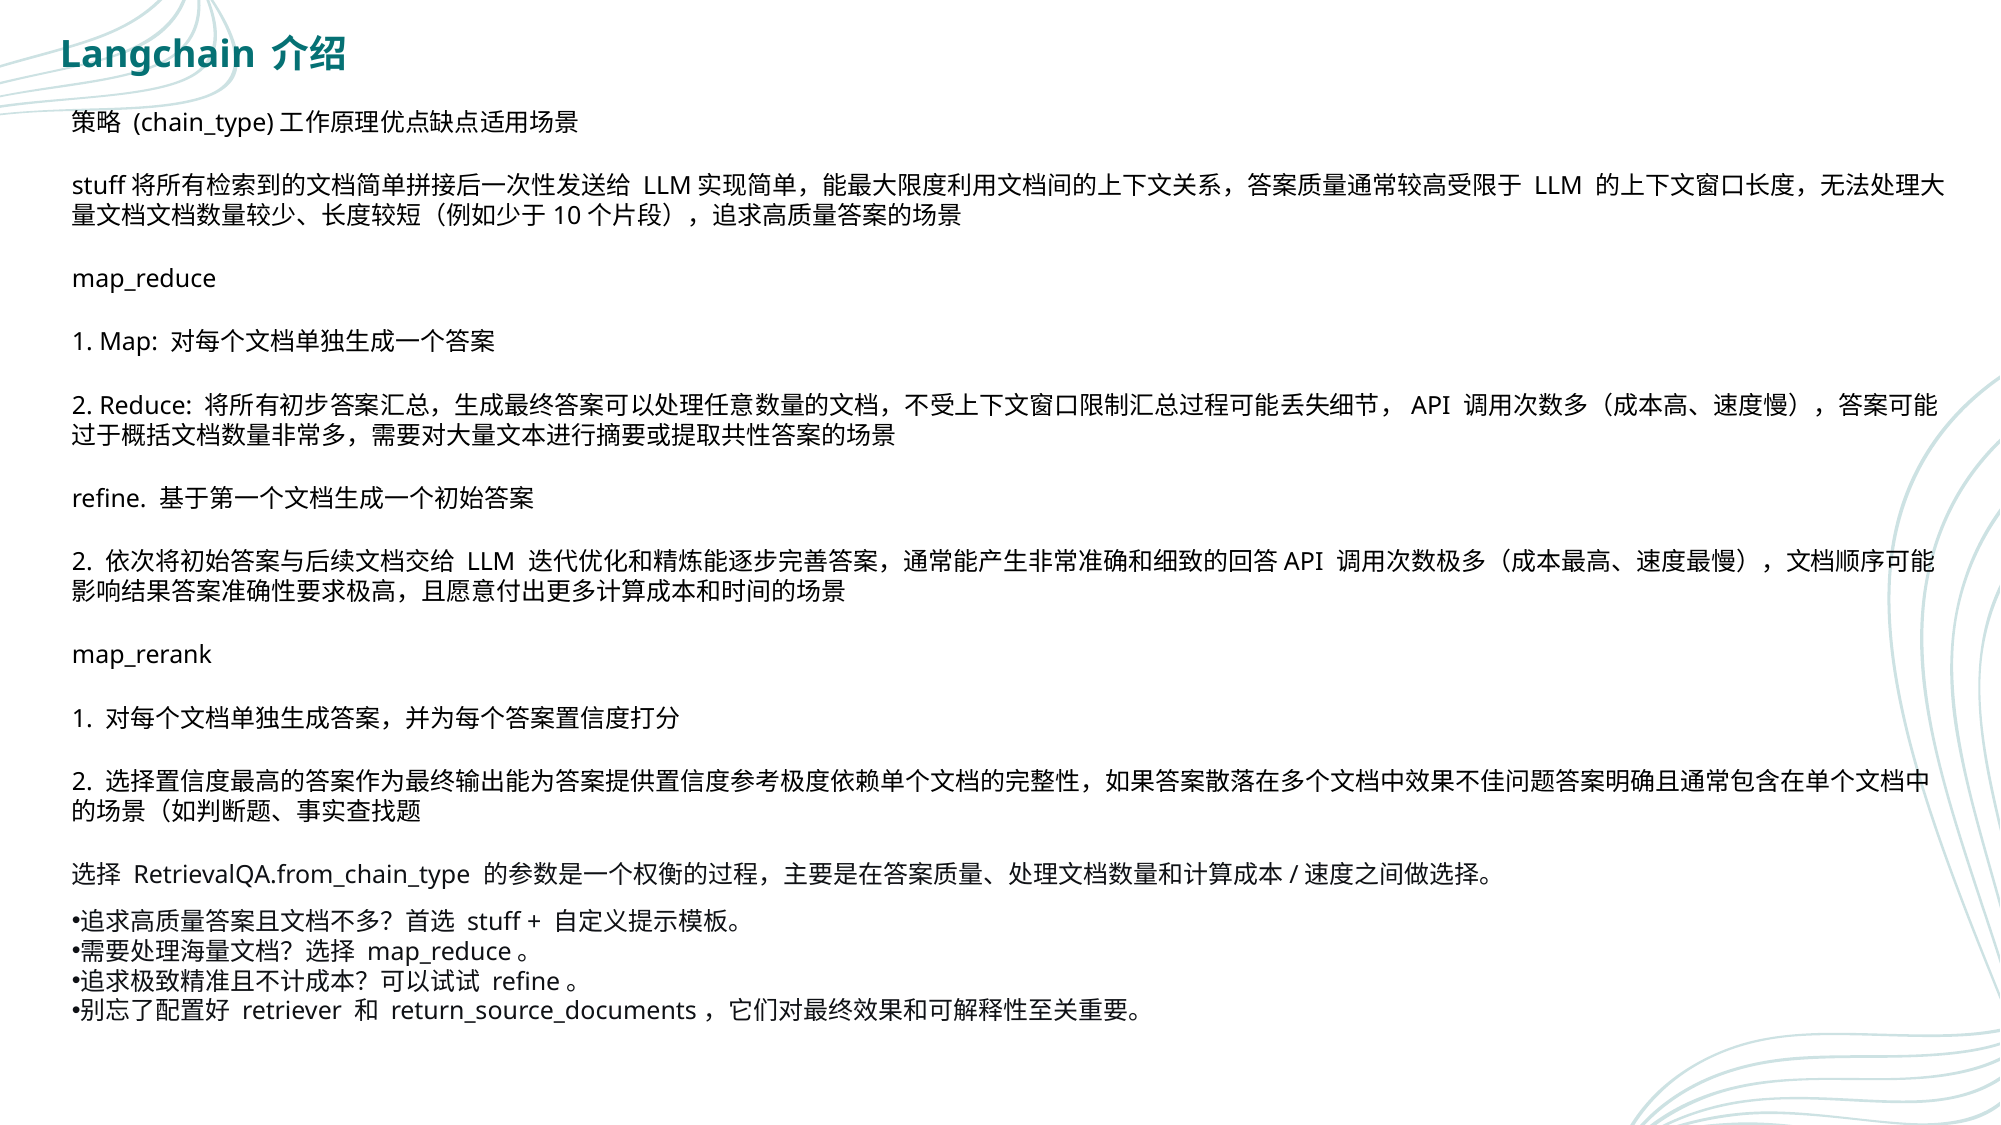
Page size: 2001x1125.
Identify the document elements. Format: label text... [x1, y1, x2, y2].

text_box Langchain 介绍 [45, 22, 647, 83]
text_box 策略 (chain_type)工作原理优点缺点适用场景 stuff将所有检索到的文档简单拼接后一次性发送给 LLM实现简单，能最大限度利用文档间的上下文关系，答案质量通常较高受限于 LLM 的上下文窗口长度，无法处理大量文档文档数量较少、长度较短（例如少于10个片段），追求高质量答案的场景 map_reduce 1. Map: 对每个文档单独生成一个答案 2. Reduce: 将所有初步答案汇总，生成最终答案可以处理任意数量的文档，不受上下文窗口限制汇总过程可能丢失细节，API 调用次数多（成本高、速度慢），答案可能过于概括文档数量非常多，需要对大量文本进行摘要或提取共性答案的场景 refine. 基于第一个文档生成一个初始答案 2. 依次将初始答案与后续文档交给 LLM 迭代优化和精炼能逐步完善答案，通常能产生非常准确和细致的回答API 调用次数极多（成本最高、速度最慢），文档顺序可能影响结果答案准确性要求极高，且愿意付出更多计算成本和时间的场景 map_rerank 1. 对每个文档单独生成答案，并为每个答案置信度打分 2. 选择置信度最高的答案作为最终输出能为答案提供置信度参考极度依赖单个文档的完整性，如果答案散落在多个文档中效果不佳问题答案明确且通常包含在单个文档中的场景（如判断题、事实查找题 选择 RetrievalQA.from_chain_type 的参数是一个权衡的过程，主要是在答案质量、处理文档数量和计算成本/速度之间做选择。 追求高质量答案且文档不多？首选 stuff + 自定义提示模板。 需要处理海量文档？选择 map_reduce。 追求极致精准且不计成本？可以试试 refine。 别忘了配置好 retriever 和 return_source_documents，它们对最终效果和可解释性至关重要。 [57, 98, 1969, 1125]
